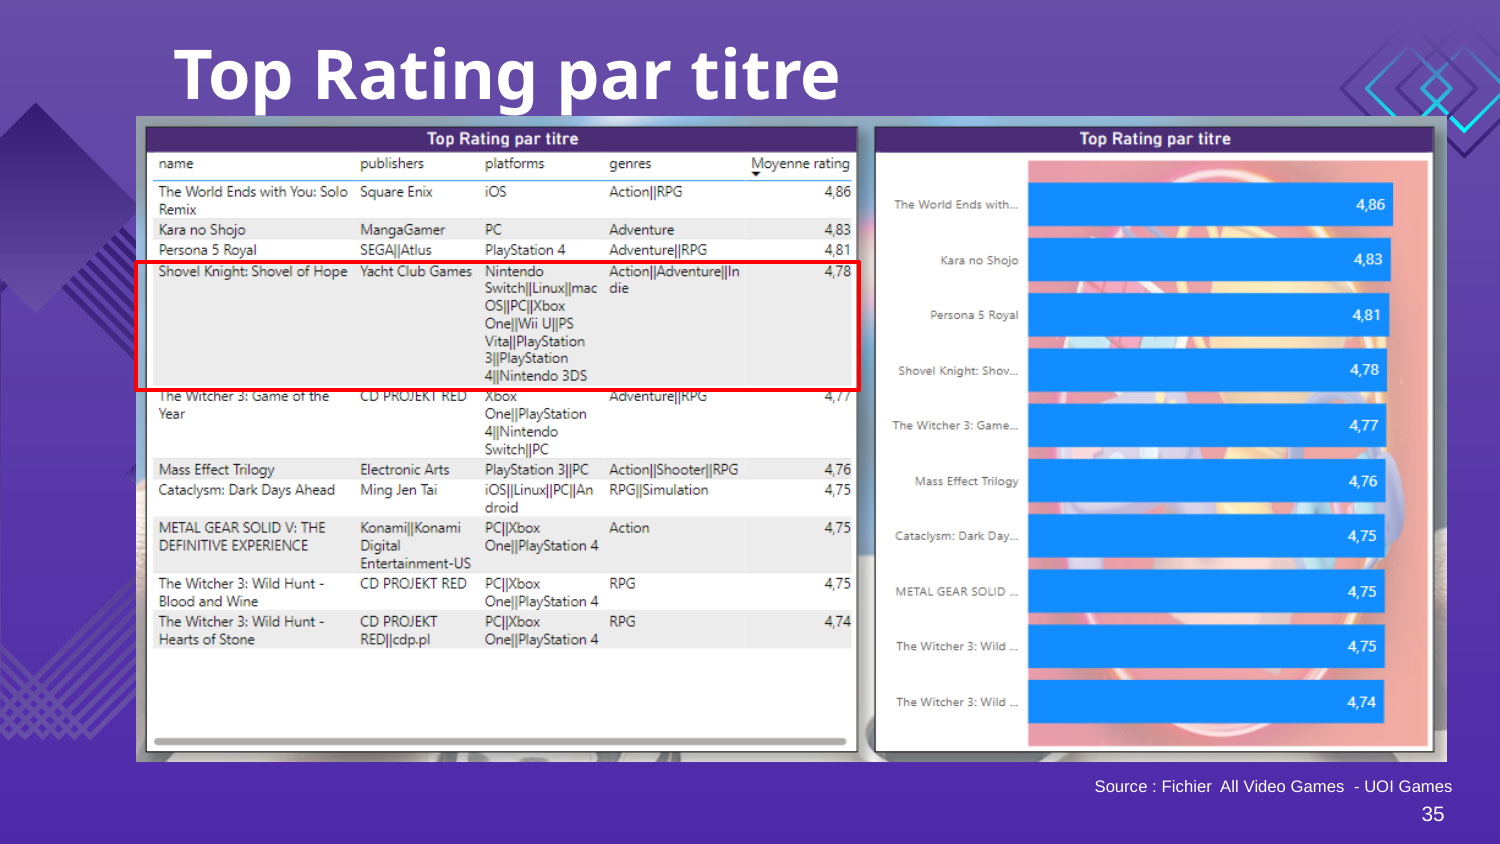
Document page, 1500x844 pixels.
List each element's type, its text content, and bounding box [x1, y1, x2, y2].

picture [135, 116, 1447, 762]
text_box Source : Fichier All Video Games - UOI Games [1079, 768, 1500, 804]
title Top Rating par titre [158, 16, 1425, 110]
text_box 35 [1406, 793, 1471, 834]
